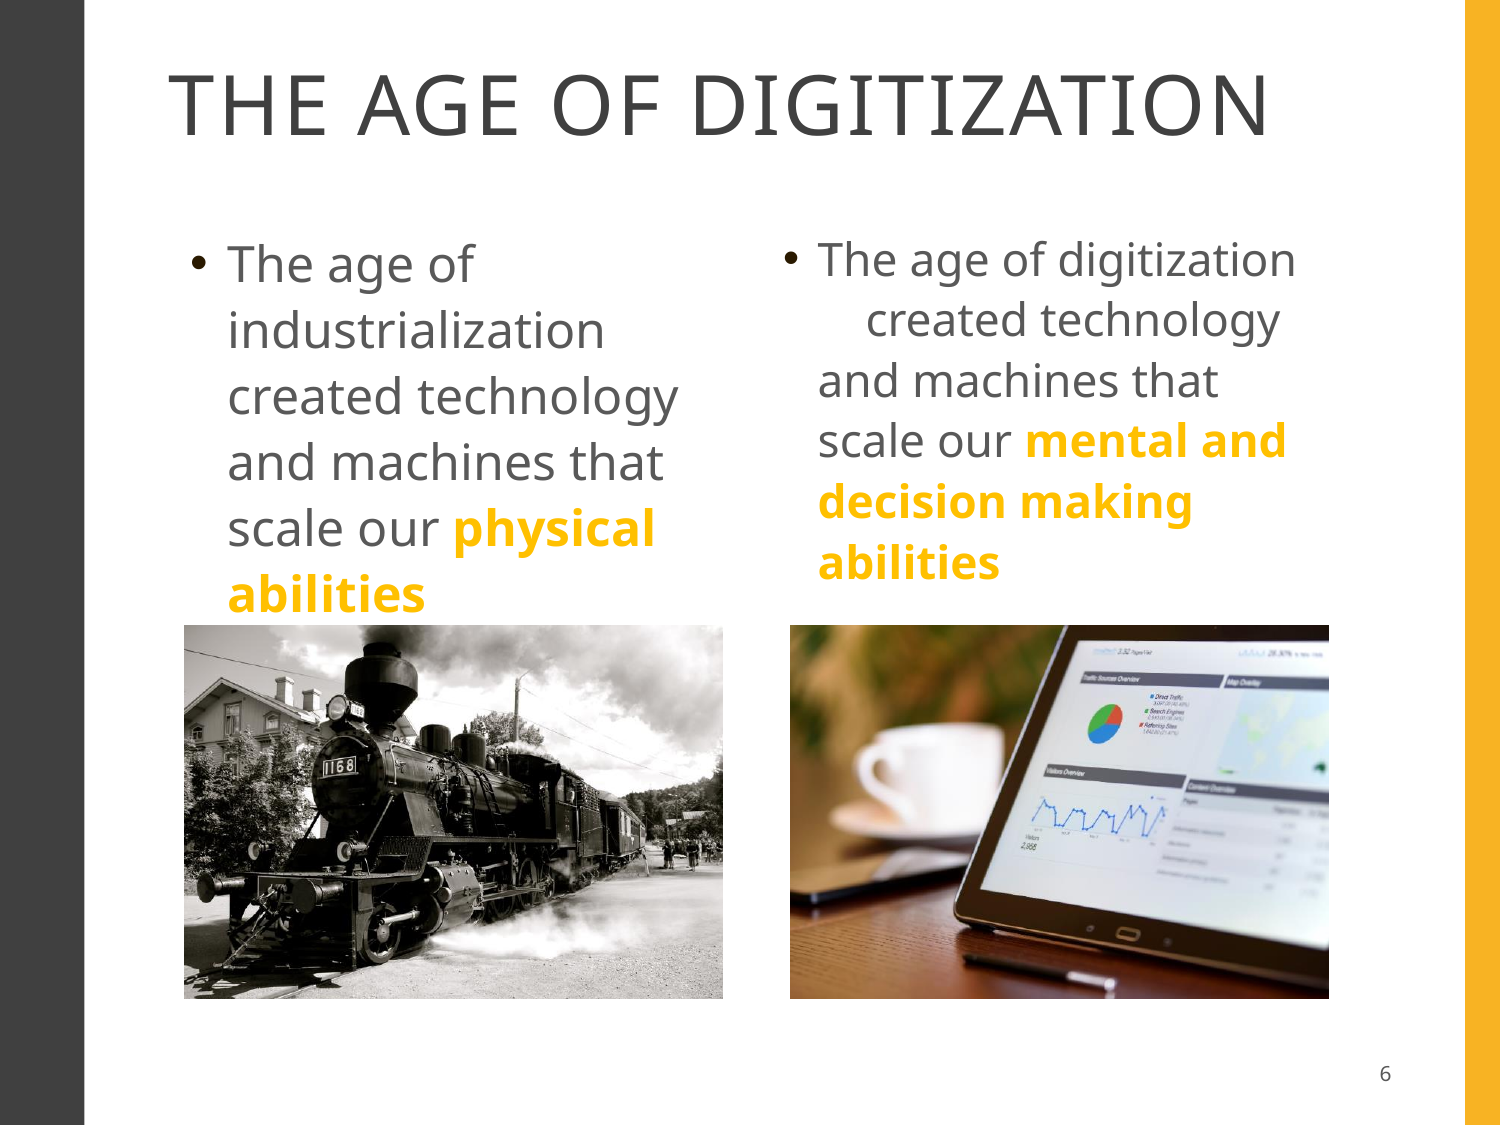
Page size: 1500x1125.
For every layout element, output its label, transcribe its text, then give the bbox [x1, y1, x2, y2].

text_box The age of digitization created technology and machines that scale our mental and decision making abilities [771, 218, 1329, 600]
list The age of industrialization created technology and machines that scale our physical abilities [175, 218, 748, 600]
picture [184, 625, 723, 999]
picture [790, 625, 1329, 999]
title The age of digitization [154, 19, 1407, 199]
slide_number 6 [1059, 1045, 1407, 1103]
